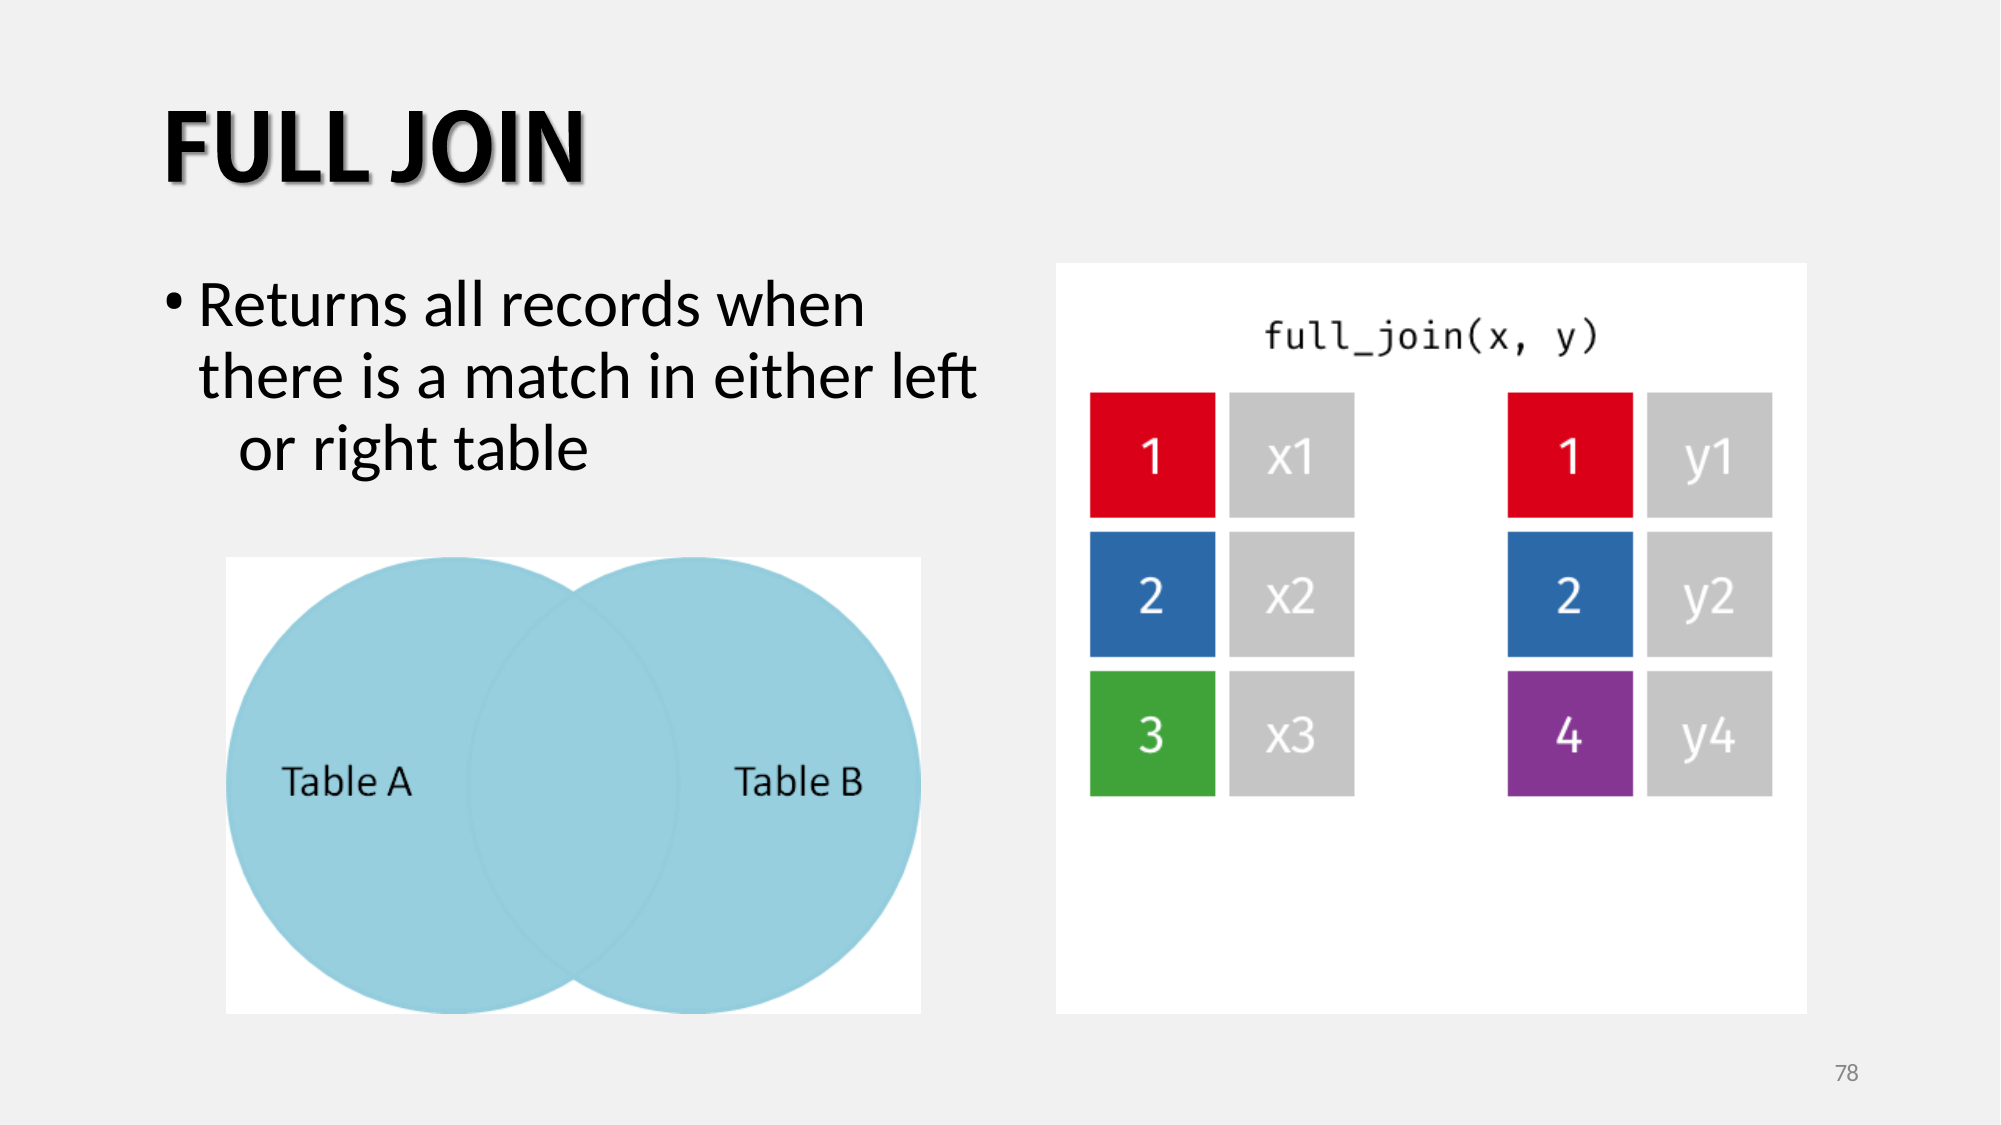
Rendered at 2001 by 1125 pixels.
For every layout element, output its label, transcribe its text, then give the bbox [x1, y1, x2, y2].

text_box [104, 67, 650, 269]
picture [225, 557, 921, 1014]
text_box Returns all records when there is a match in either left or right table [159, 256, 985, 484]
picture [1055, 262, 1807, 1014]
slide_number 78 [1802, 1060, 1863, 1100]
